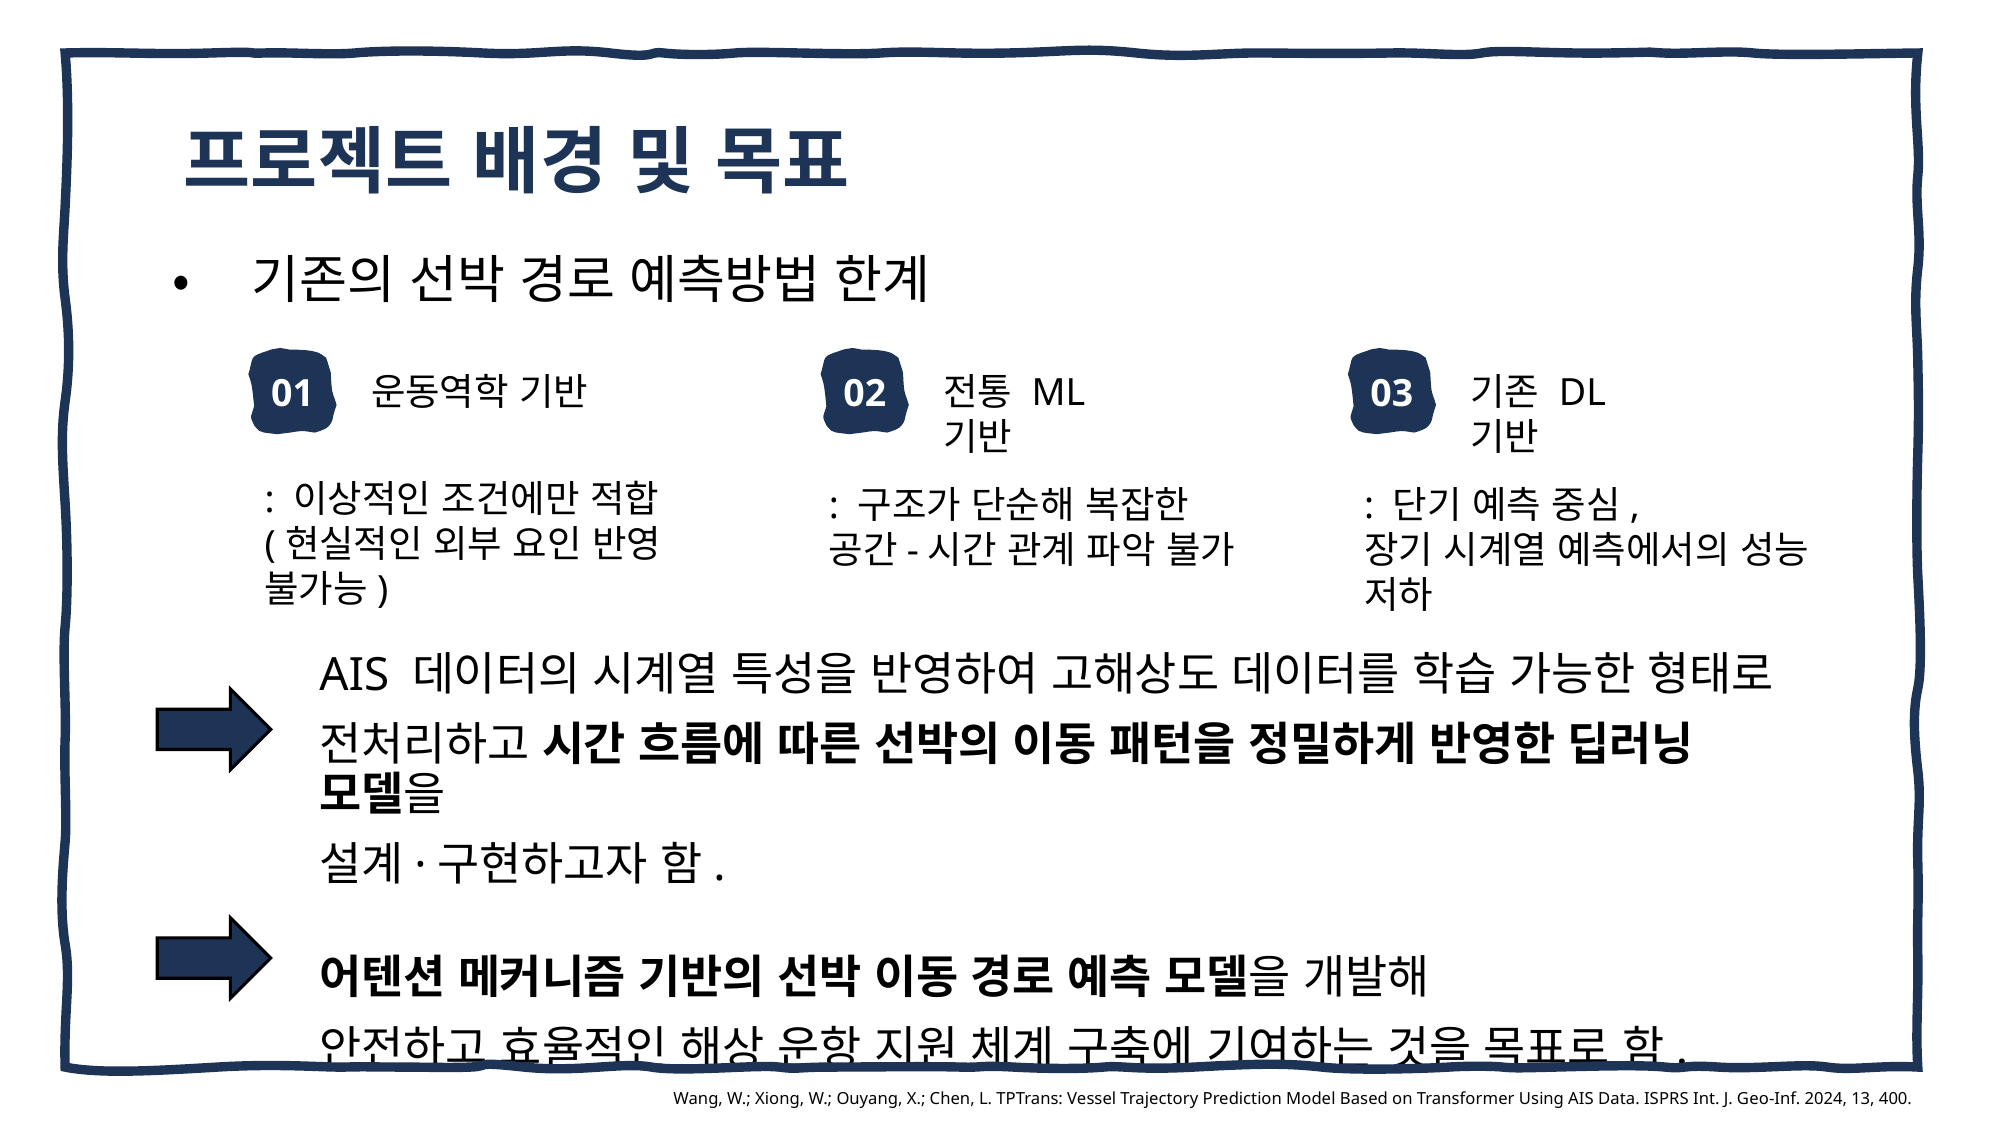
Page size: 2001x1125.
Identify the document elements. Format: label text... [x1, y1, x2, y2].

text_box : 구조가 단순해 복잡한 공간-시간 관계 파악 불가 [814, 473, 1259, 578]
text_box 전통 ML 기반 [928, 360, 1181, 466]
text_box 운동역학 기반 [356, 360, 608, 421]
text_box 02 [820, 347, 909, 435]
text_box Wang, W.; Xiong, W.; Ouyang, X.; Chen, L. TPTrans: Vessel Trajectory Prediction Model Based on Transformer Using AIS Data. ISPRS Int. J. Geo-Inf. 2024, 13, 400. [584, 1080, 1934, 1115]
text_box [60, 48, 1922, 1073]
text_box [155, 913, 273, 1003]
text_box 03 [1347, 347, 1437, 435]
text_box [155, 685, 273, 774]
text_box : 단기 예측 중심, 장기 시계열 예측에서의 성능 저하 [1349, 473, 1879, 623]
text_box : 이상적인 조건에만 적합 (현실적인 외부 요인 반영 불가능) [249, 467, 780, 618]
text_box 01 [248, 347, 337, 435]
text_box 기존 DL 기반 [1455, 360, 1708, 466]
